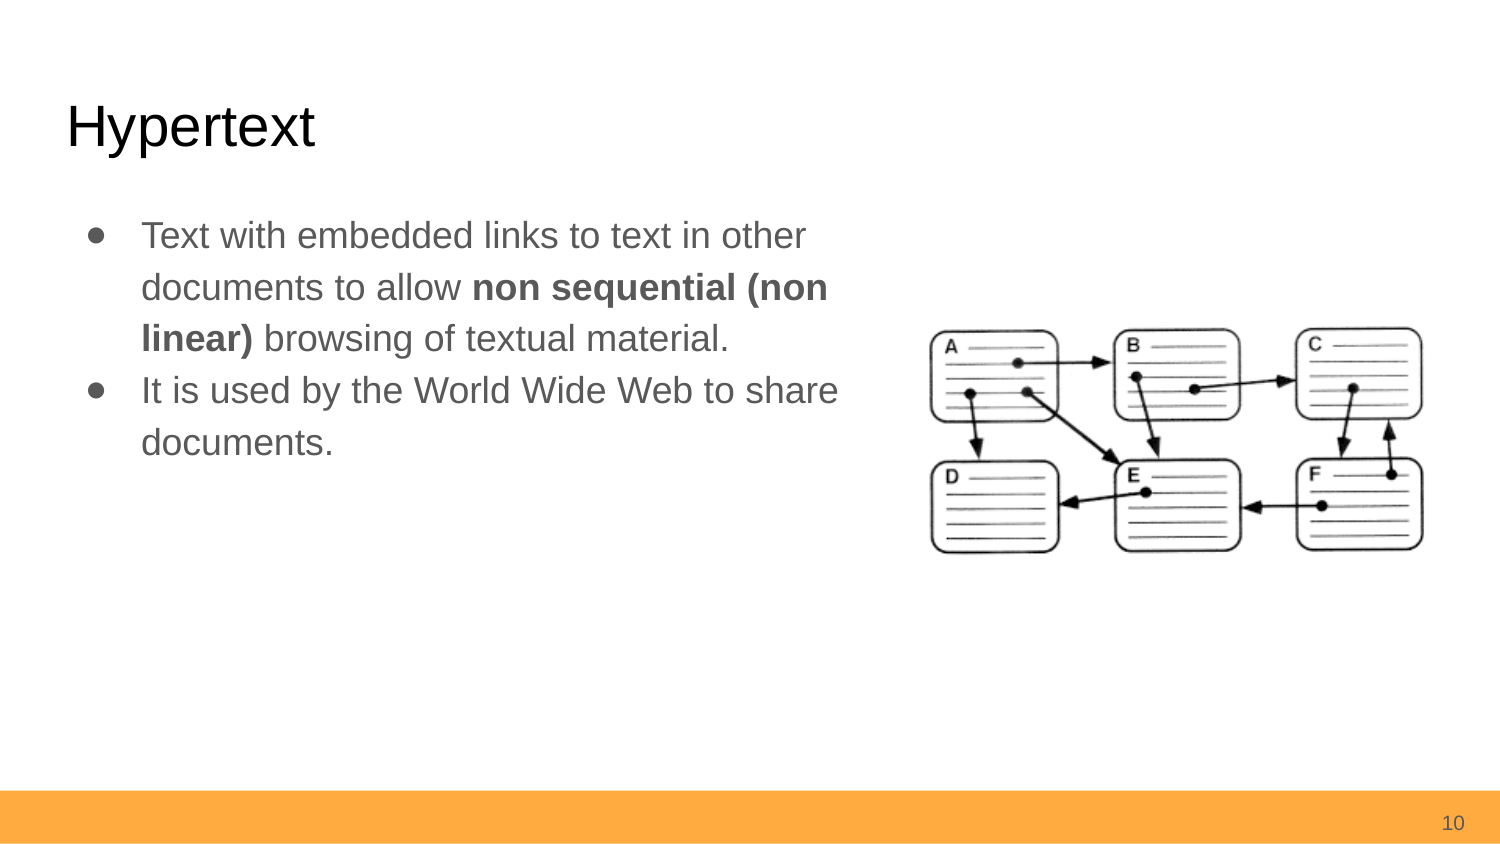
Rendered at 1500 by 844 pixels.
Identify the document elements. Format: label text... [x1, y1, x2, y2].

picture [921, 322, 1435, 564]
list Text with embedded links to text in other documents to allow non sequential (non linear) browsing of textual material. It is used by the World Wide Web to share documents. [51, 189, 870, 750]
title Hypertext [51, 72, 1449, 167]
slide_number 10 [1389, 789, 1480, 844]
